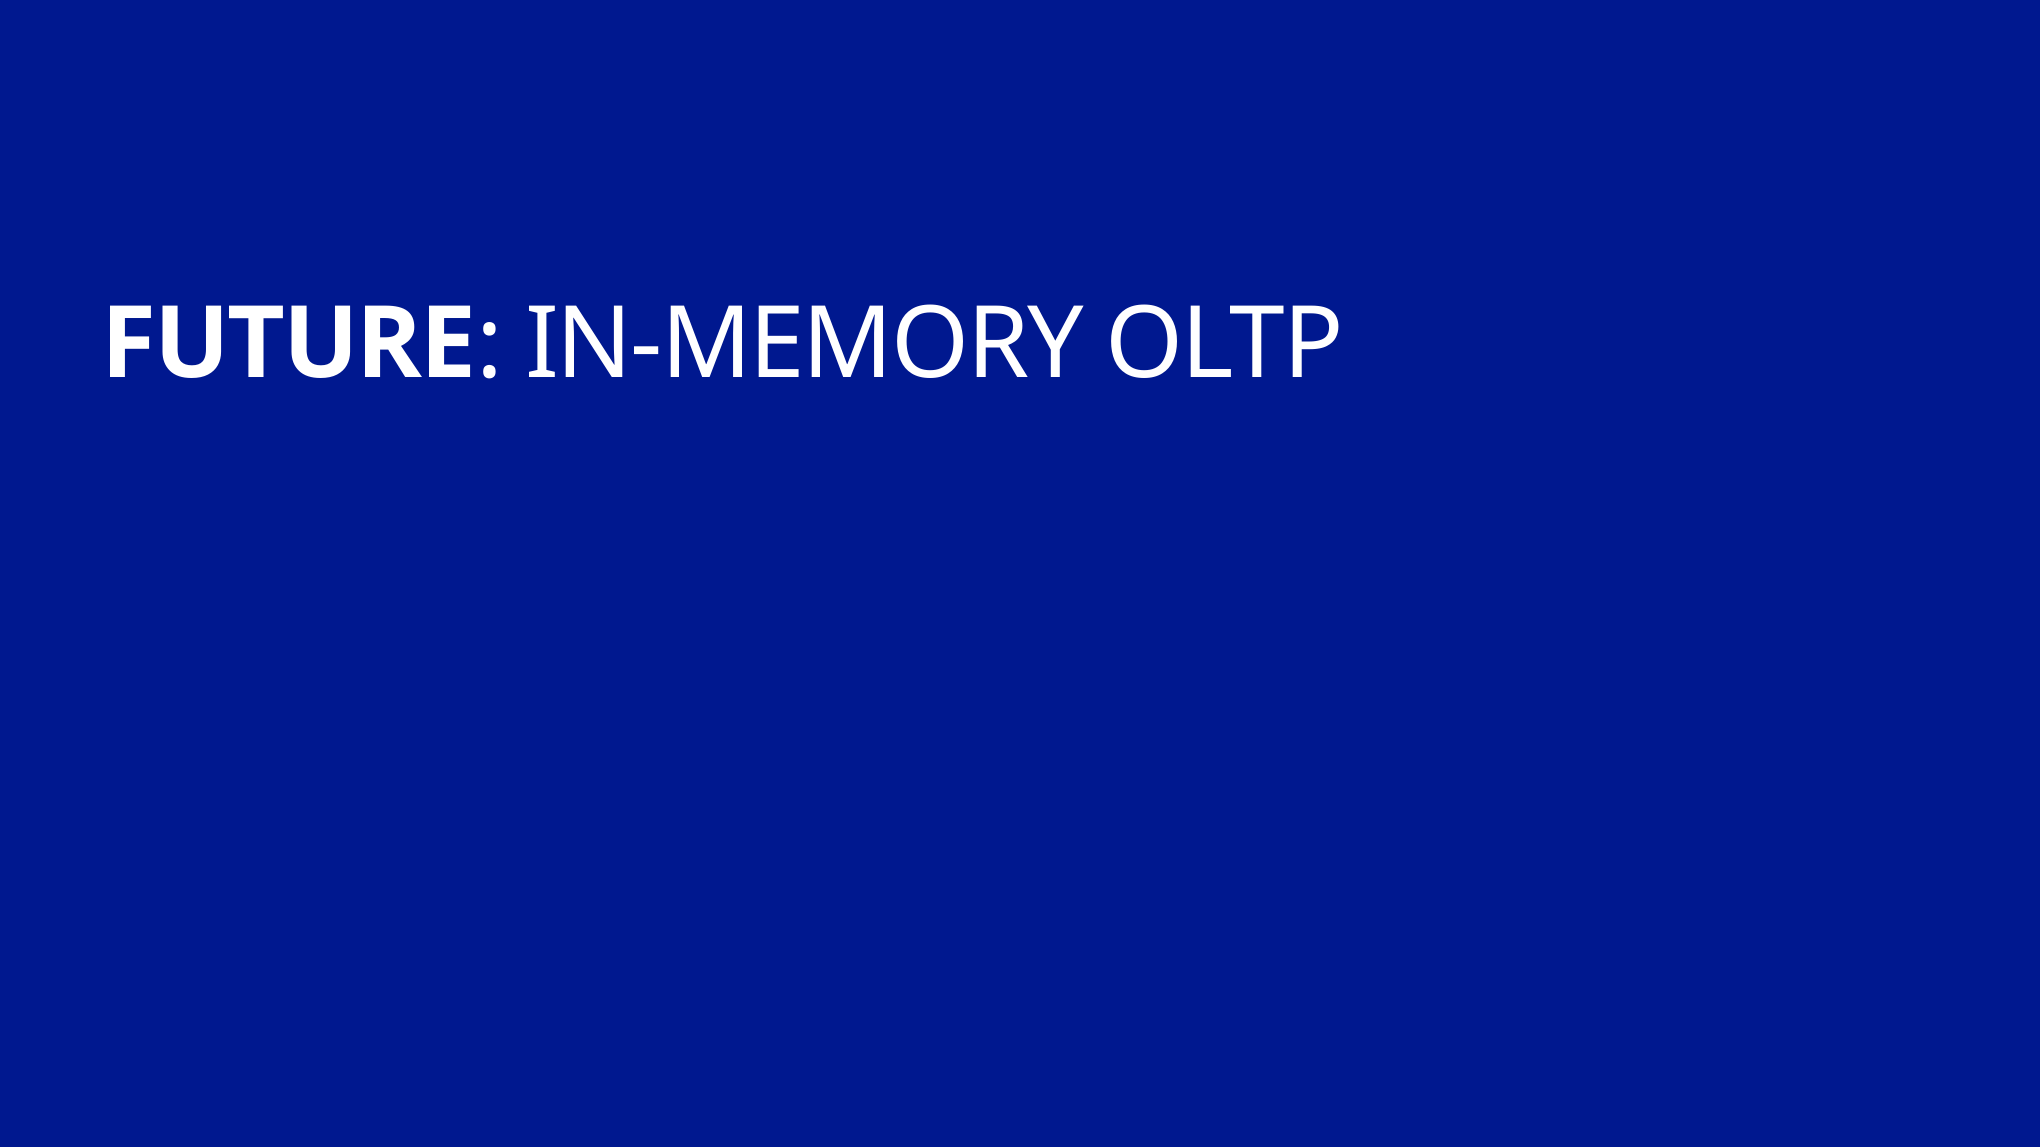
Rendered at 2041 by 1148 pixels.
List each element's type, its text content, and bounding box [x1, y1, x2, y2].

title FUTURE: IN-MEMORY OLTP [77, 276, 1837, 754]
